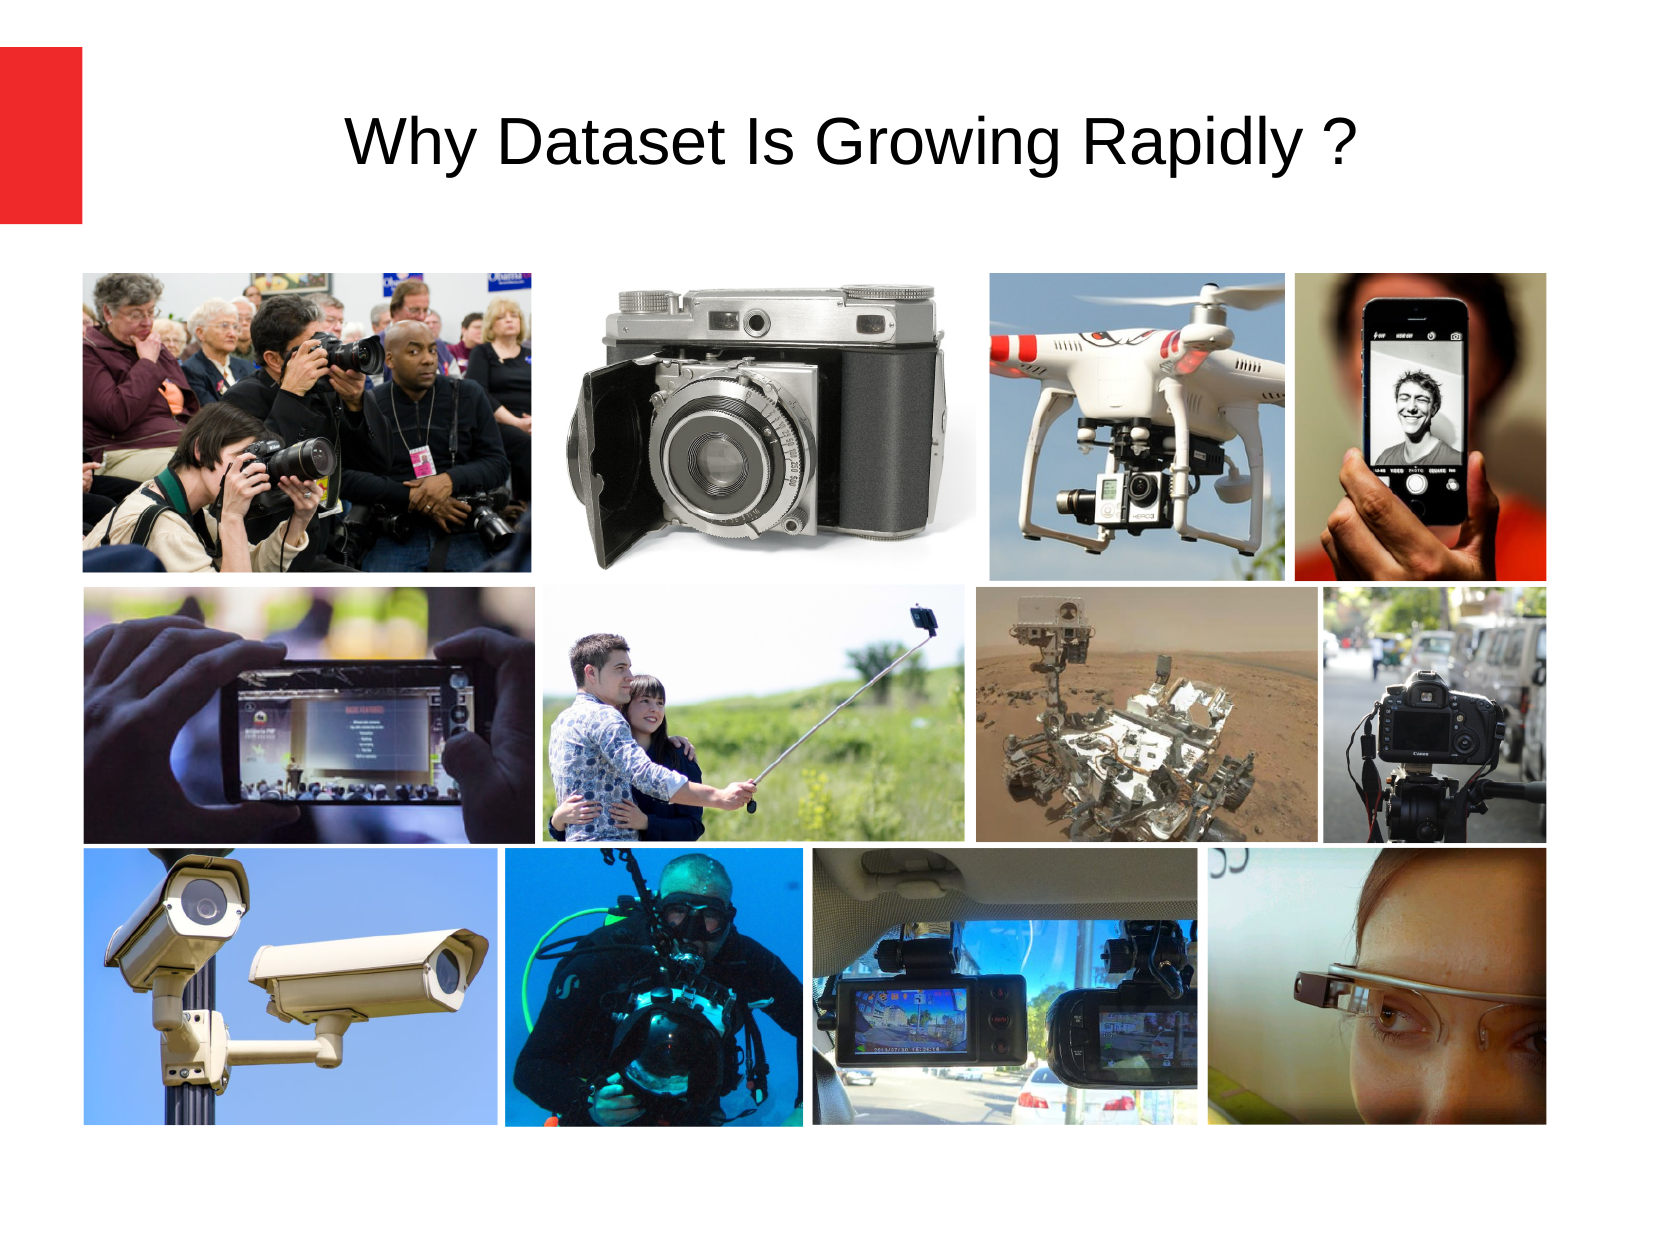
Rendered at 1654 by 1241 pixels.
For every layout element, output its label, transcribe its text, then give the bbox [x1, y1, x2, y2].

picture [74, 264, 1561, 1128]
text_box Why Dataset Is Growing Rapidly ? [329, 90, 1440, 180]
